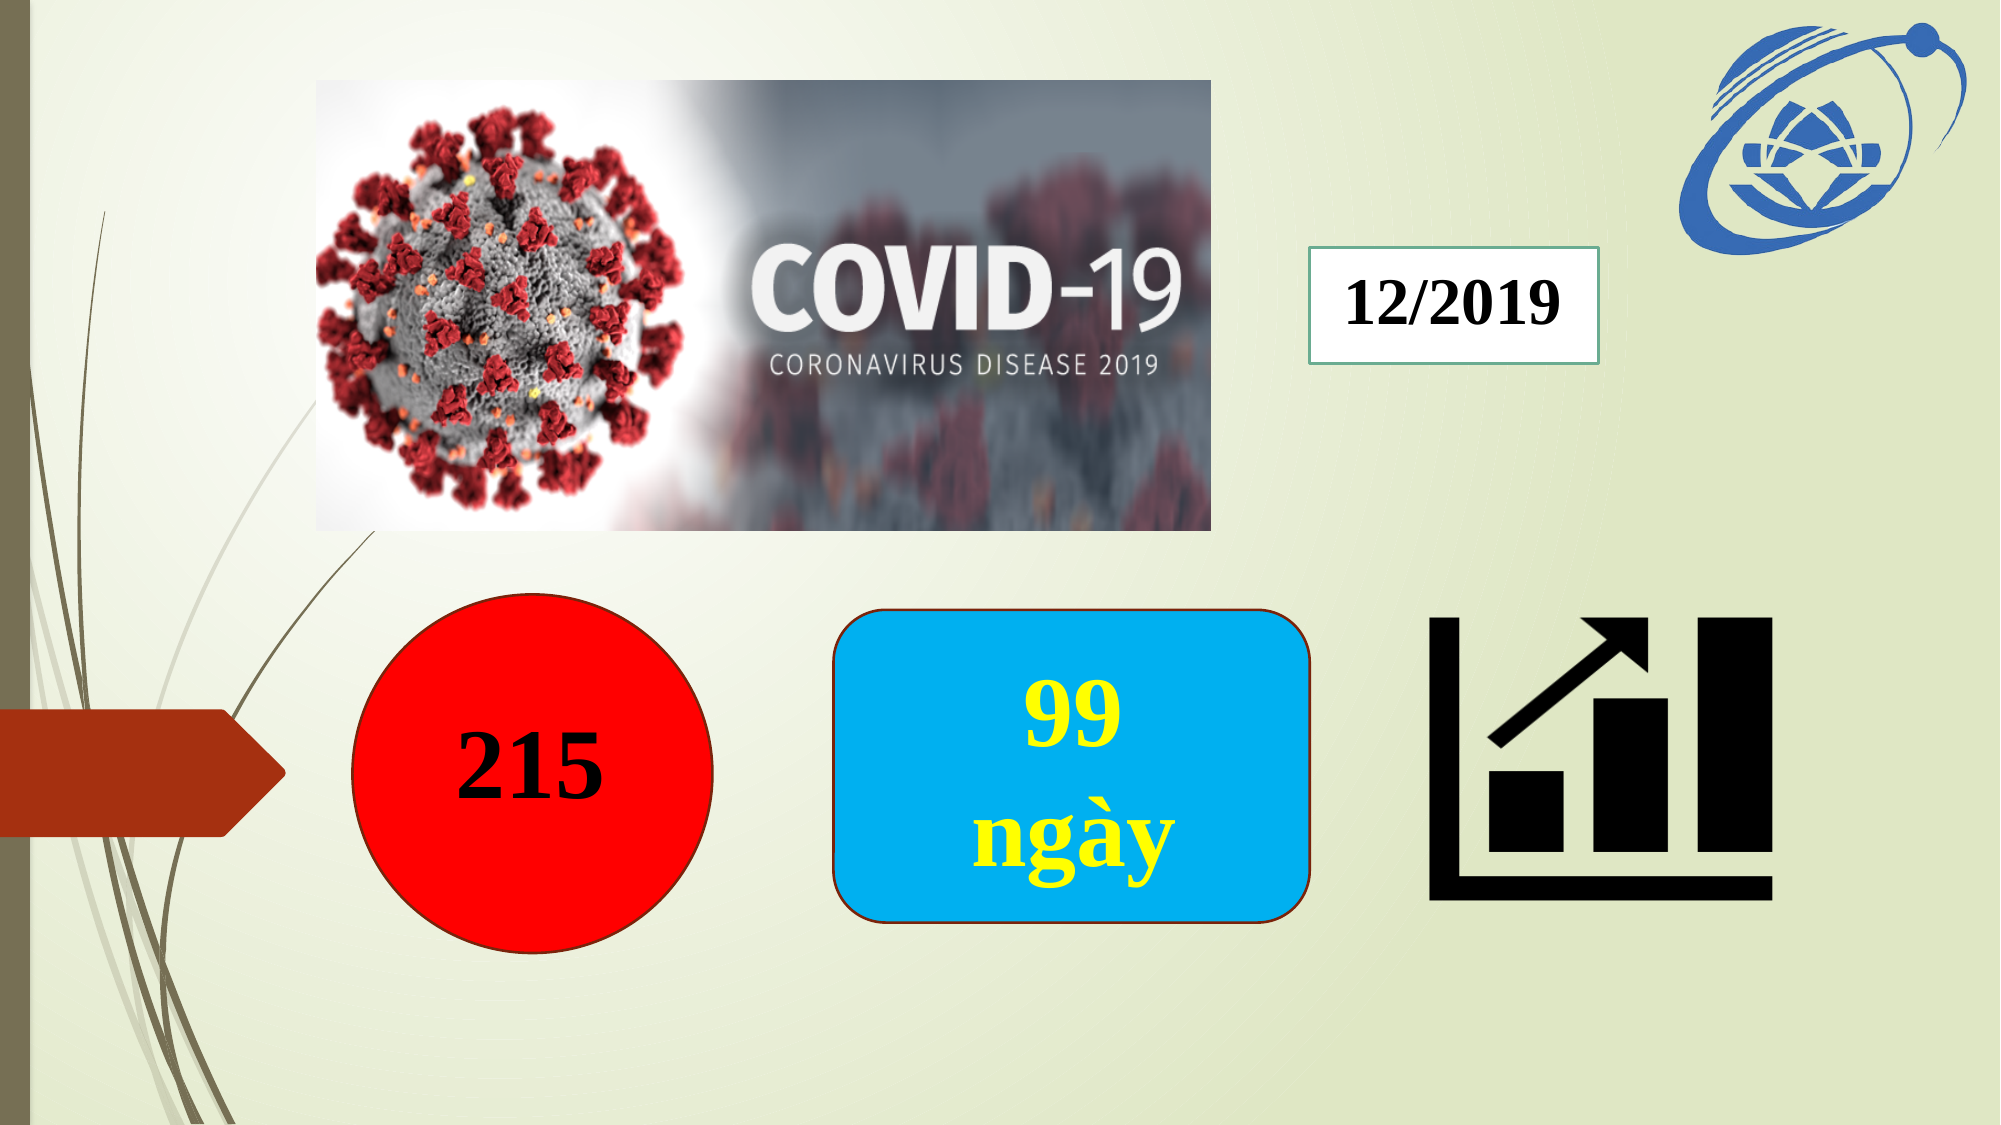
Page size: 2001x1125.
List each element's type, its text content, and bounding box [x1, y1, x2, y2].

picture [1677, 21, 1969, 264]
picture [316, 80, 1211, 531]
text_box 12/2019 [1307, 250, 1599, 346]
text_box [371, 593, 694, 691]
text_box [358, 826, 706, 955]
text_box 215 [348, 691, 713, 826]
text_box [833, 609, 1310, 923]
text_box [1308, 246, 1600, 365]
picture [1360, 565, 1837, 954]
